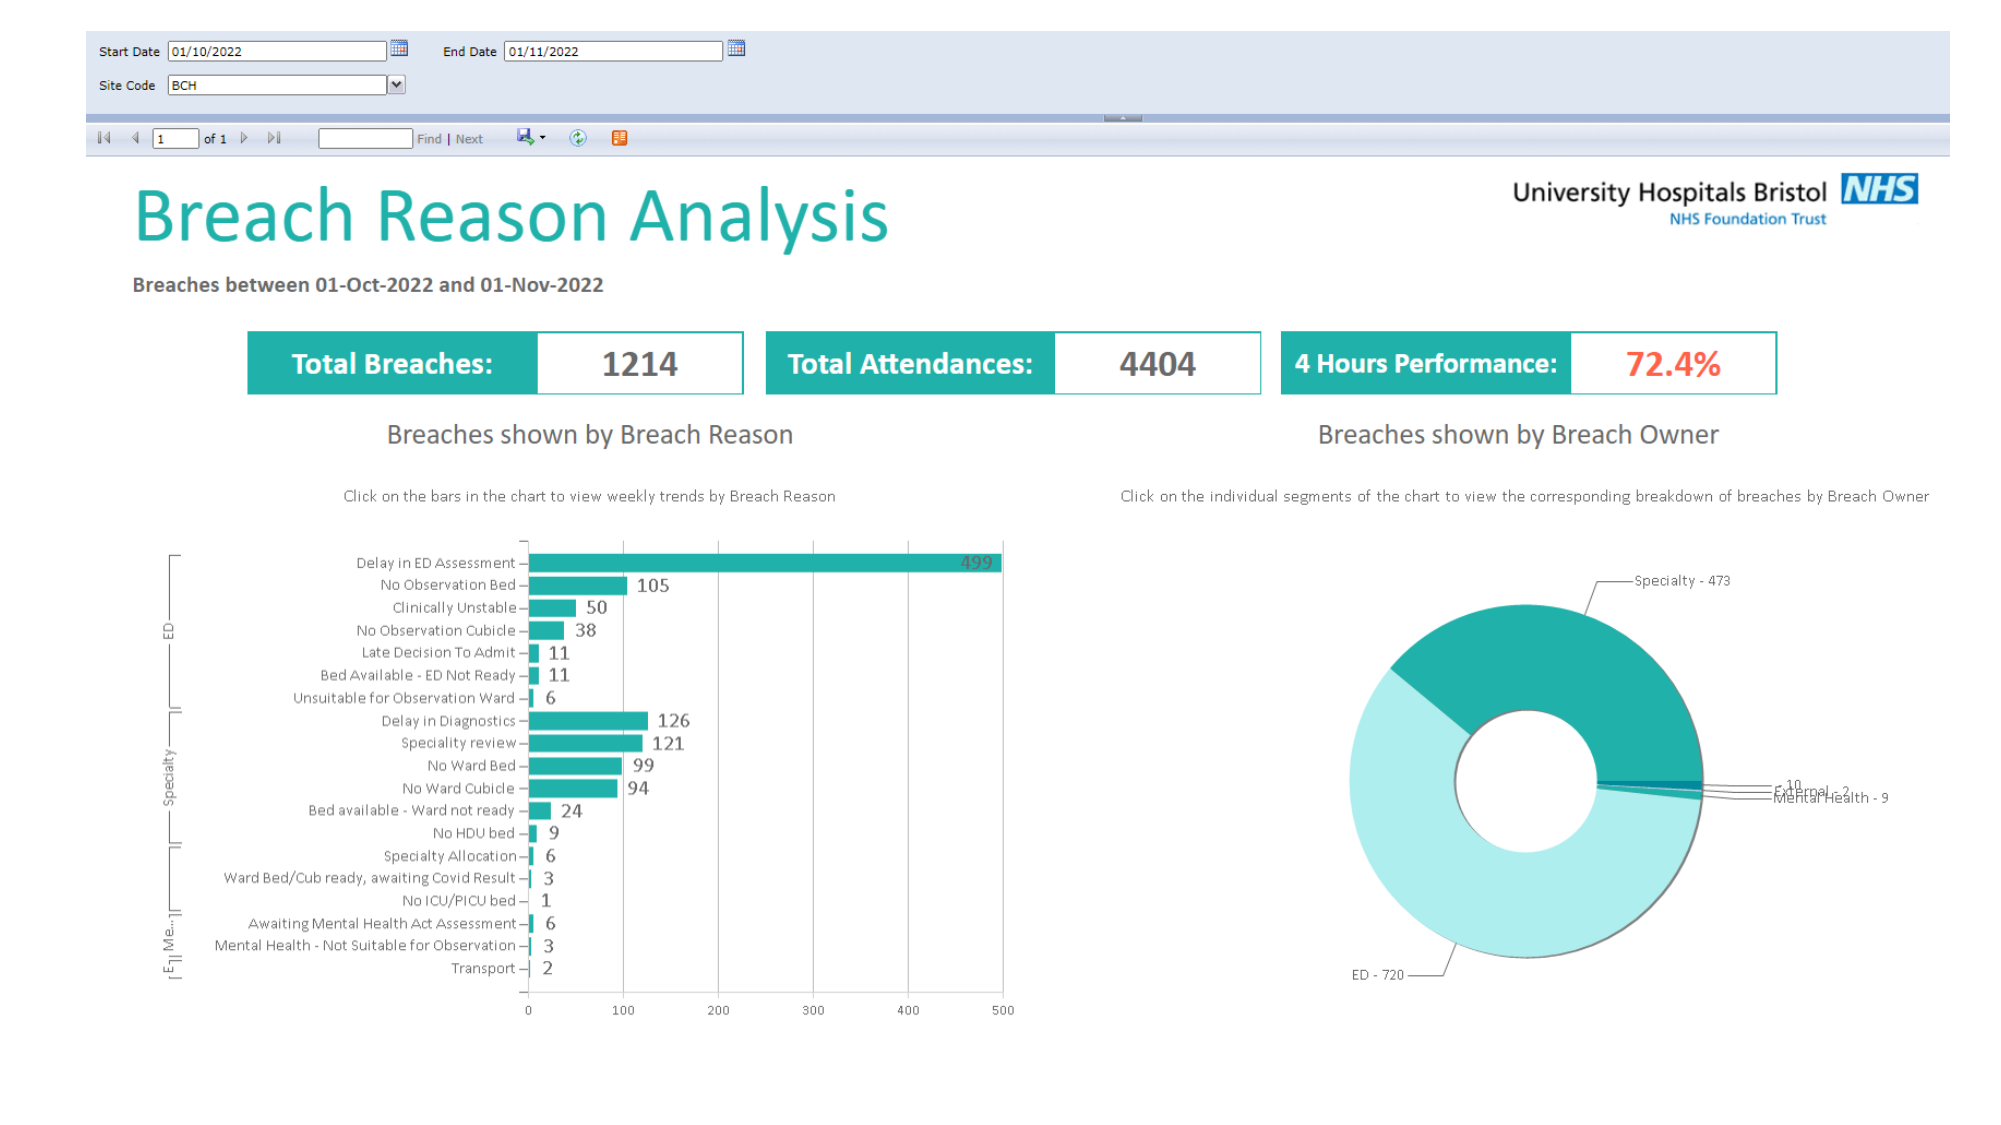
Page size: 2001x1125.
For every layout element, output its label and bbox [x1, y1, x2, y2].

picture [86, 31, 1950, 1031]
